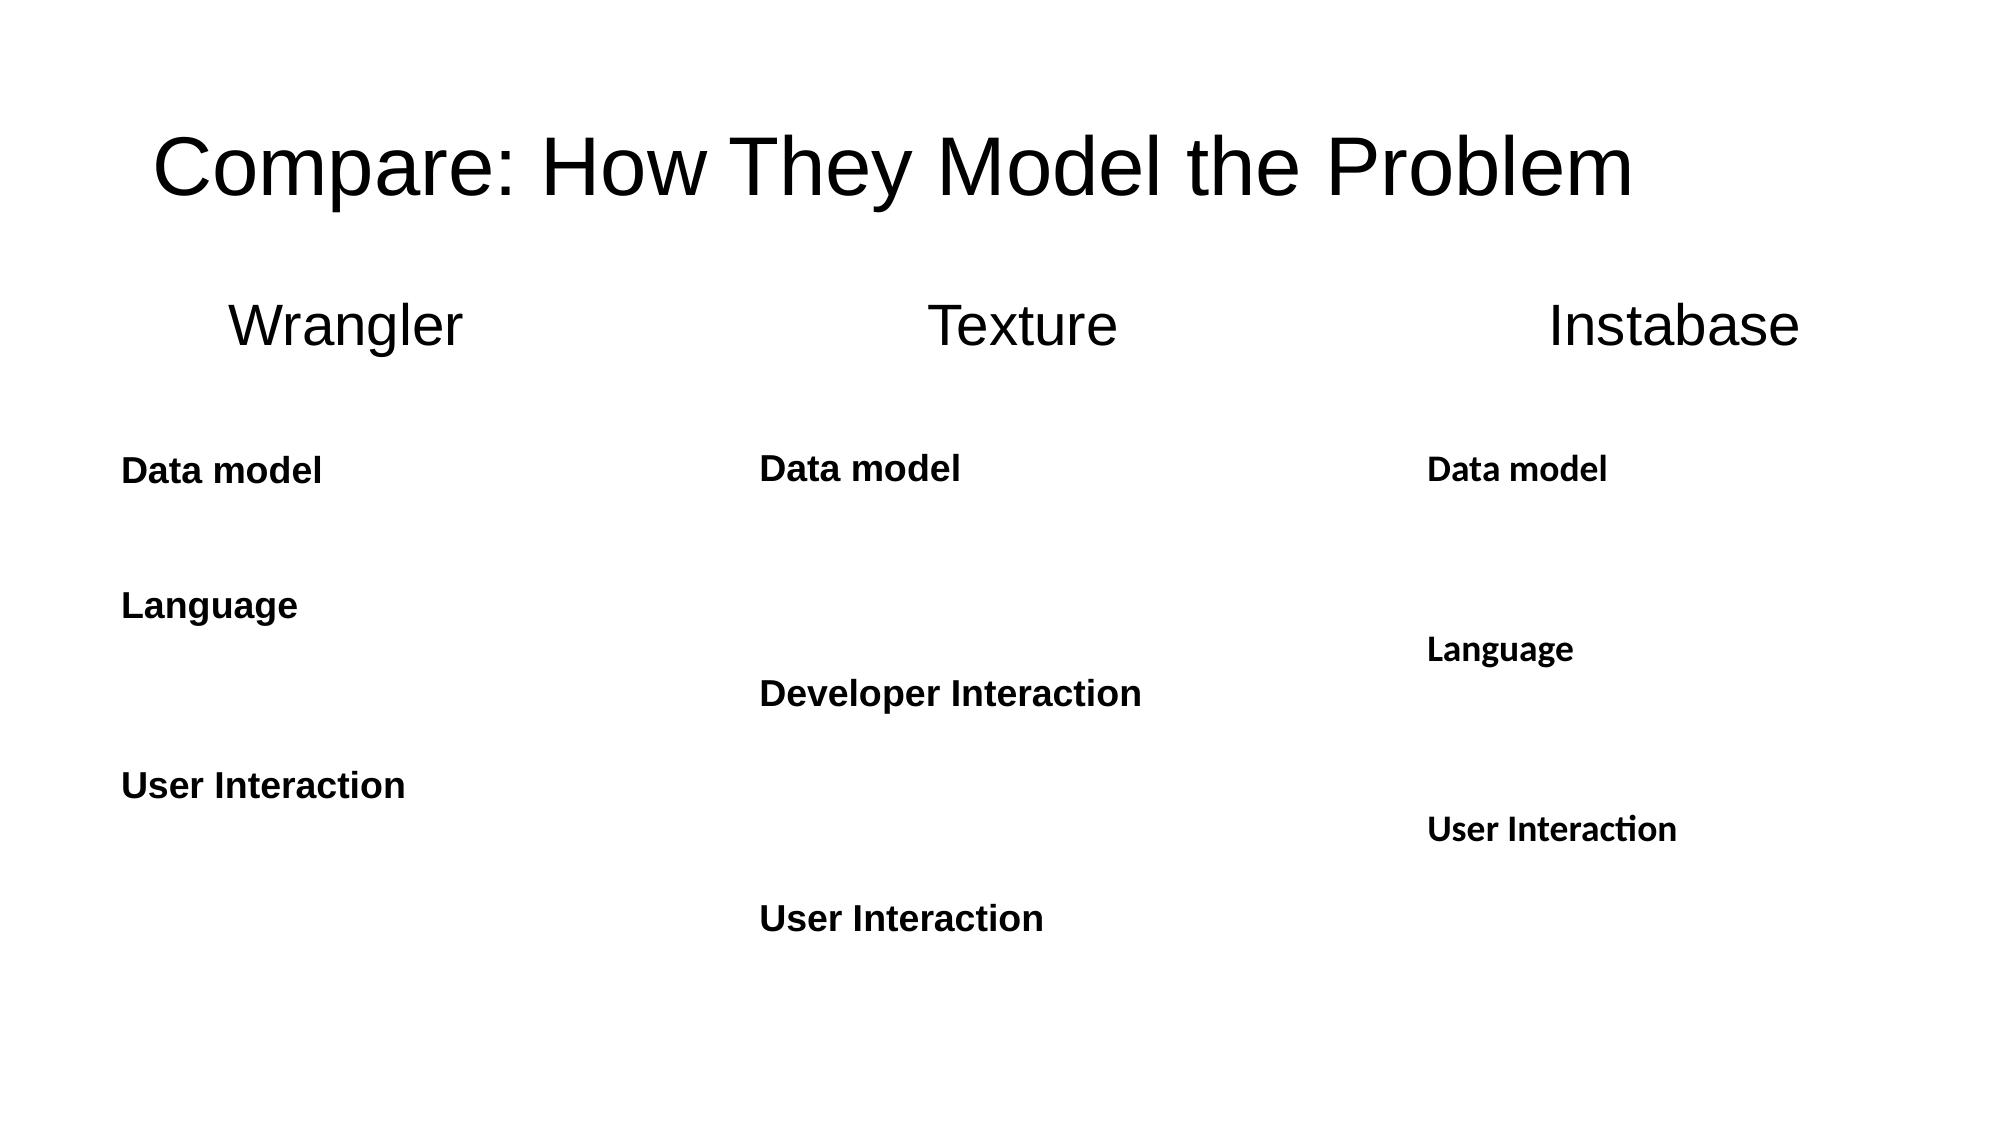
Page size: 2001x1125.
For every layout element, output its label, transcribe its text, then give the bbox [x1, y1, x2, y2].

text_box Wrangler [213, 279, 480, 365]
text_box Texture [912, 279, 1135, 365]
title Compare: How They Model the Problem [137, 59, 1863, 278]
text_box Data model Language User Interaction [1412, 436, 1964, 857]
text_box Data model Developer Interaction User Interaction [744, 436, 1366, 947]
text_box Instabase [1533, 279, 1817, 365]
text_box Data model Language User Interaction [106, 438, 635, 814]
